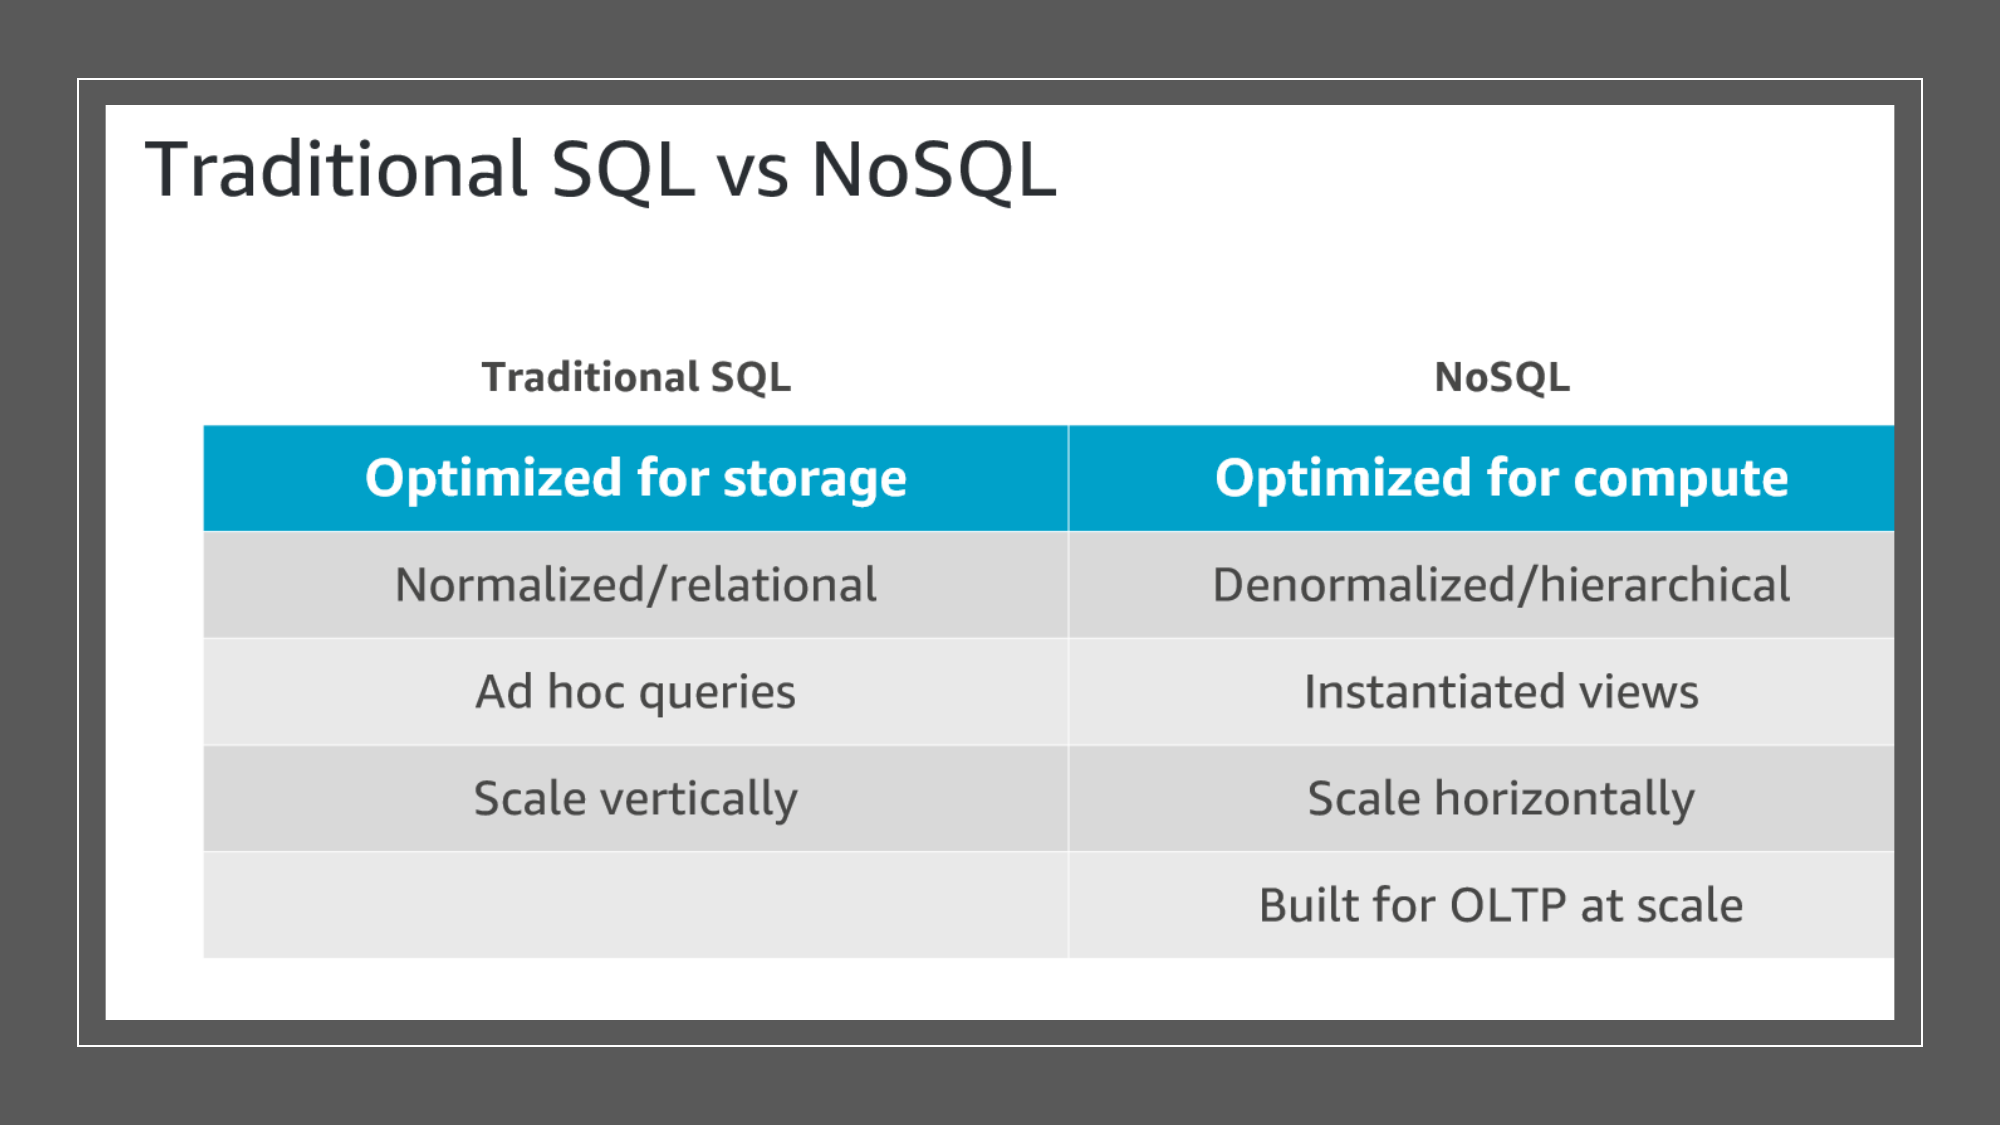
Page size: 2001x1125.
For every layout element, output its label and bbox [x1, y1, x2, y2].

picture [1288, 461, 1307, 496]
picture [1375, 456, 1384, 465]
picture [1312, 456, 1320, 464]
picture [1388, 468, 1411, 495]
picture [105, 105, 1895, 1020]
picture [1509, 468, 1536, 496]
picture [1217, 458, 1253, 496]
picture [1415, 468, 1439, 496]
picture [1259, 468, 1286, 506]
picture [1542, 468, 1559, 495]
picture [1600, 468, 1626, 496]
picture [1741, 461, 1760, 496]
picture [1681, 468, 1706, 506]
picture [1327, 468, 1368, 495]
picture [1632, 468, 1674, 495]
picture [1763, 468, 1787, 496]
picture [1312, 468, 1319, 495]
picture [1712, 468, 1737, 496]
picture [1376, 468, 1383, 495]
text_box [77, 78, 1923, 1047]
picture [1444, 457, 1469, 496]
picture [1488, 456, 1508, 495]
picture [1575, 468, 1596, 496]
text_box [0, 0, 2000, 1125]
